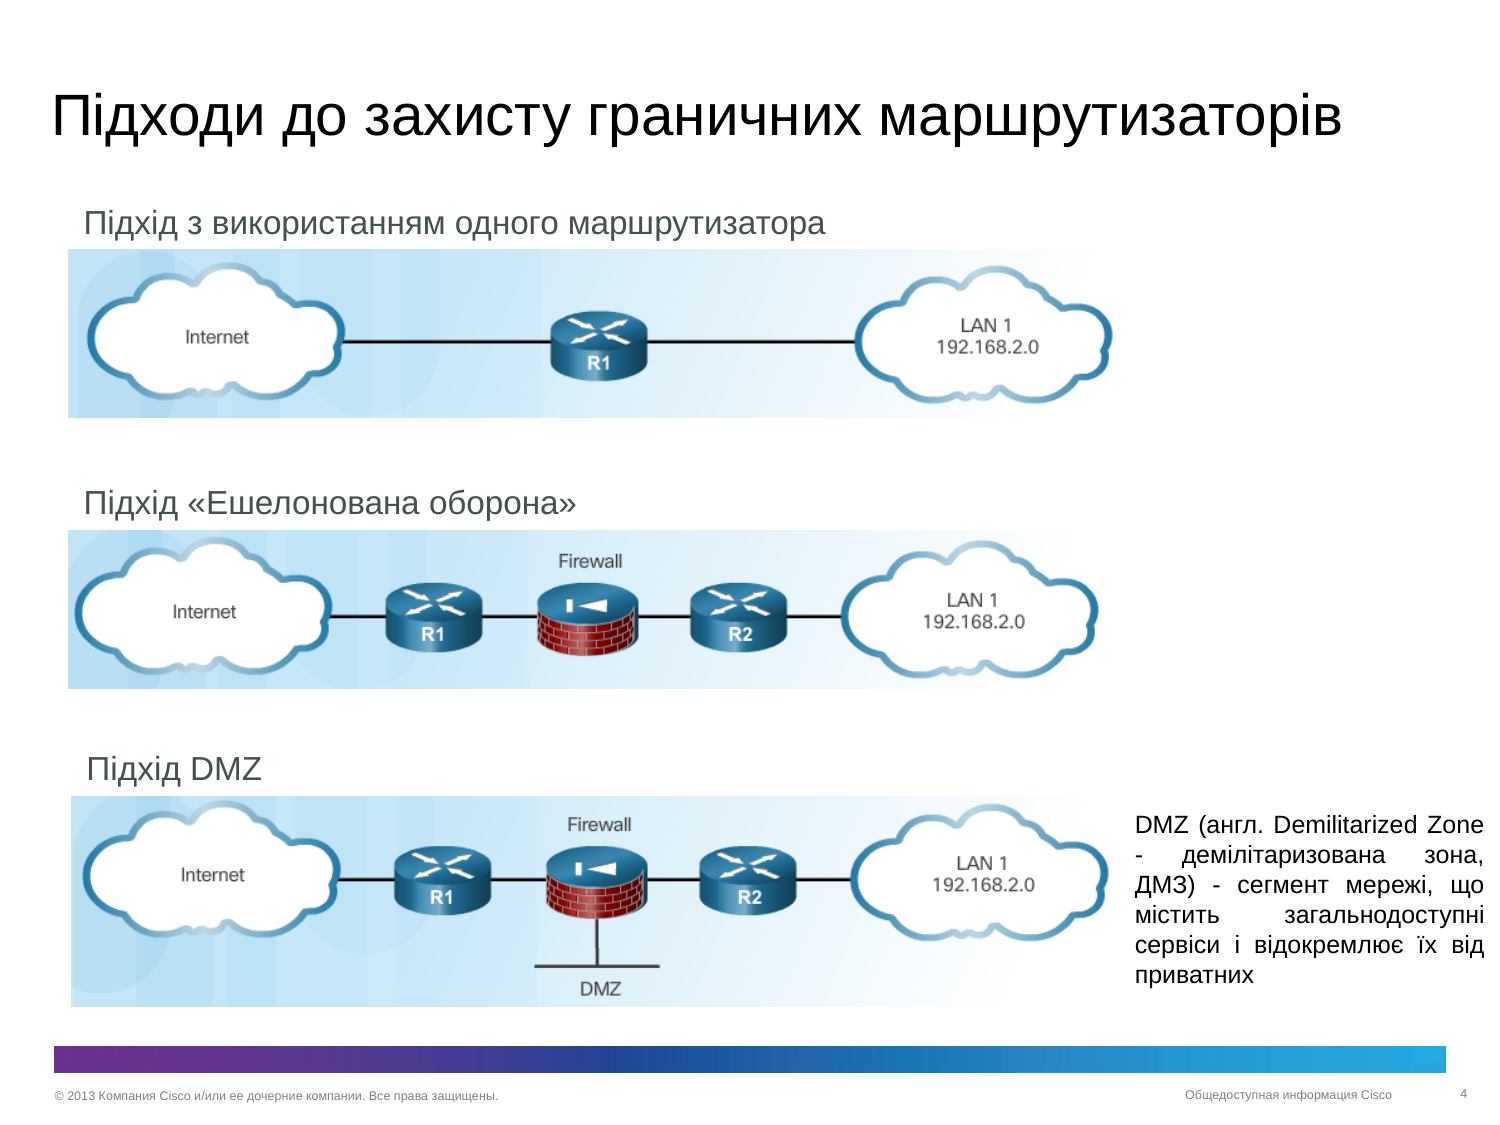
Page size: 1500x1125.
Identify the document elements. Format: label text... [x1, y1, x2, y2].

text_box DMZ (англ. Demilitarized Zone - демілітаризована зона, ДМЗ) - сегмент мережі, що містить загальнодоступні сервіси і відокремлює їх від приватних [1438, 800, 1500, 996]
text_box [68, 196, 1431, 419]
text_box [68, 476, 1431, 689]
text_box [71, 742, 1434, 1008]
picture [54, 1046, 1446, 1073]
title Підходи до захисту граничних маршрутизаторів [37, 17, 1447, 155]
